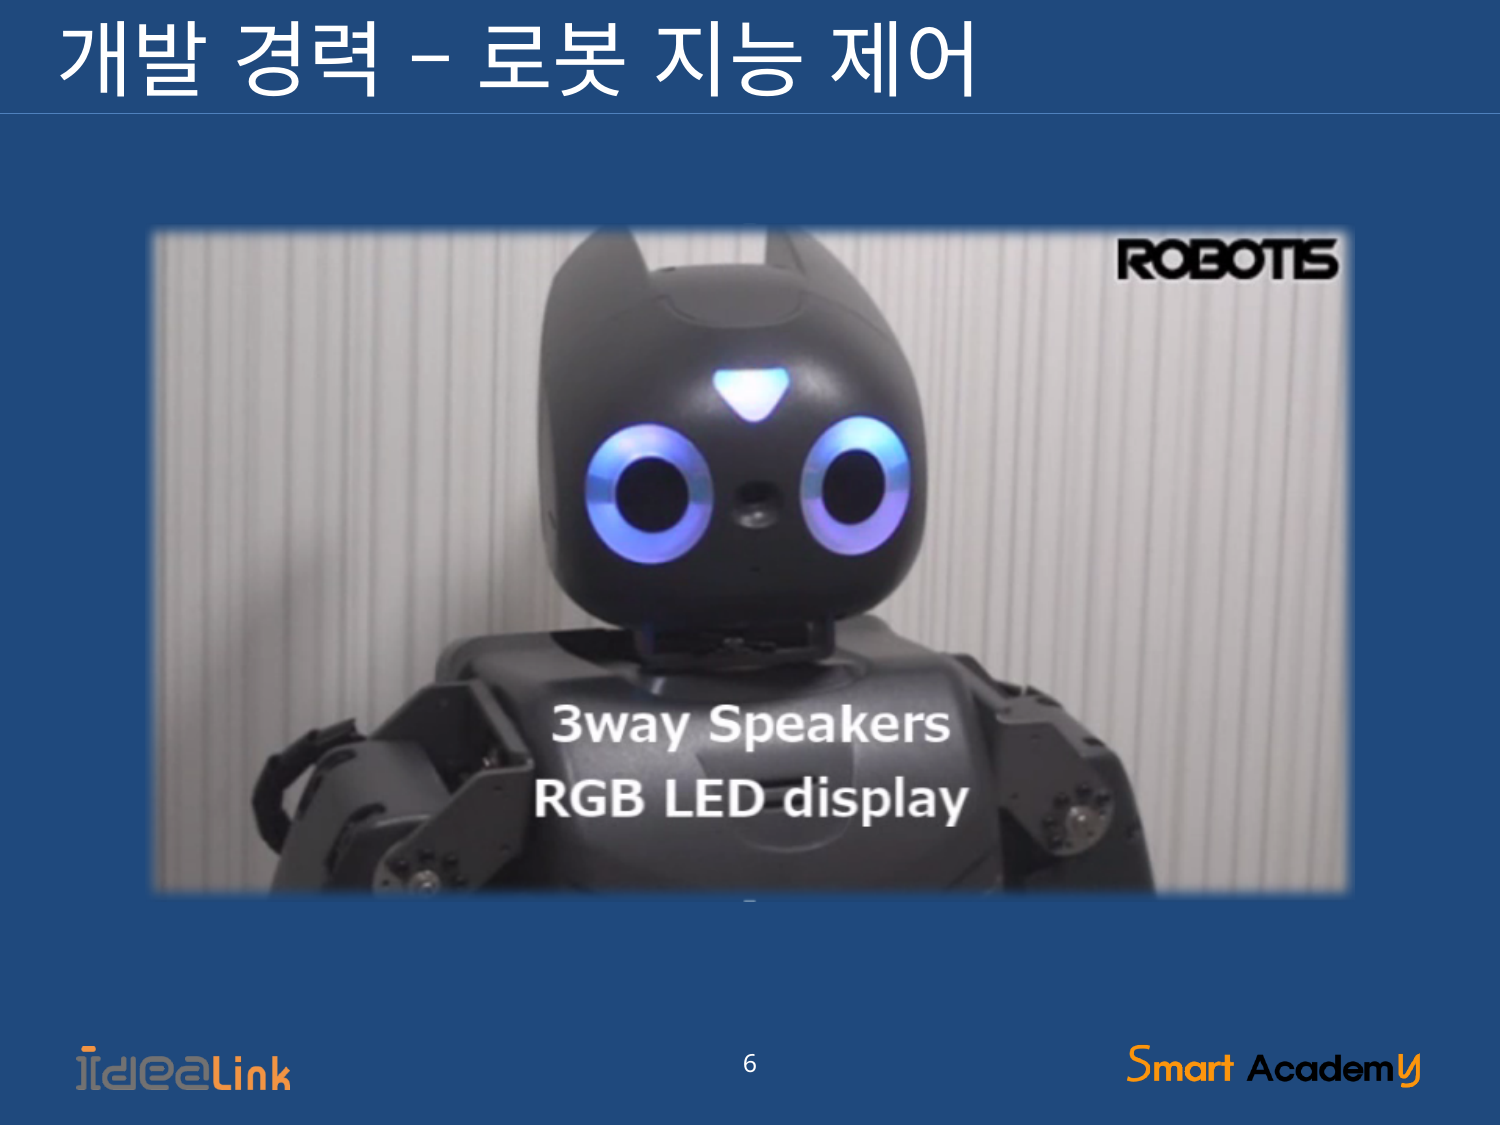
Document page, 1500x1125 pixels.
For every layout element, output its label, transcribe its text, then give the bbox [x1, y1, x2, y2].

picture [76, 1046, 290, 1090]
title 개발 경력 – 로봇 지능 제어 [41, 0, 1365, 114]
slide_number 6 [603, 1034, 897, 1095]
picture [145, 223, 1355, 902]
picture [1074, 1015, 1474, 1125]
